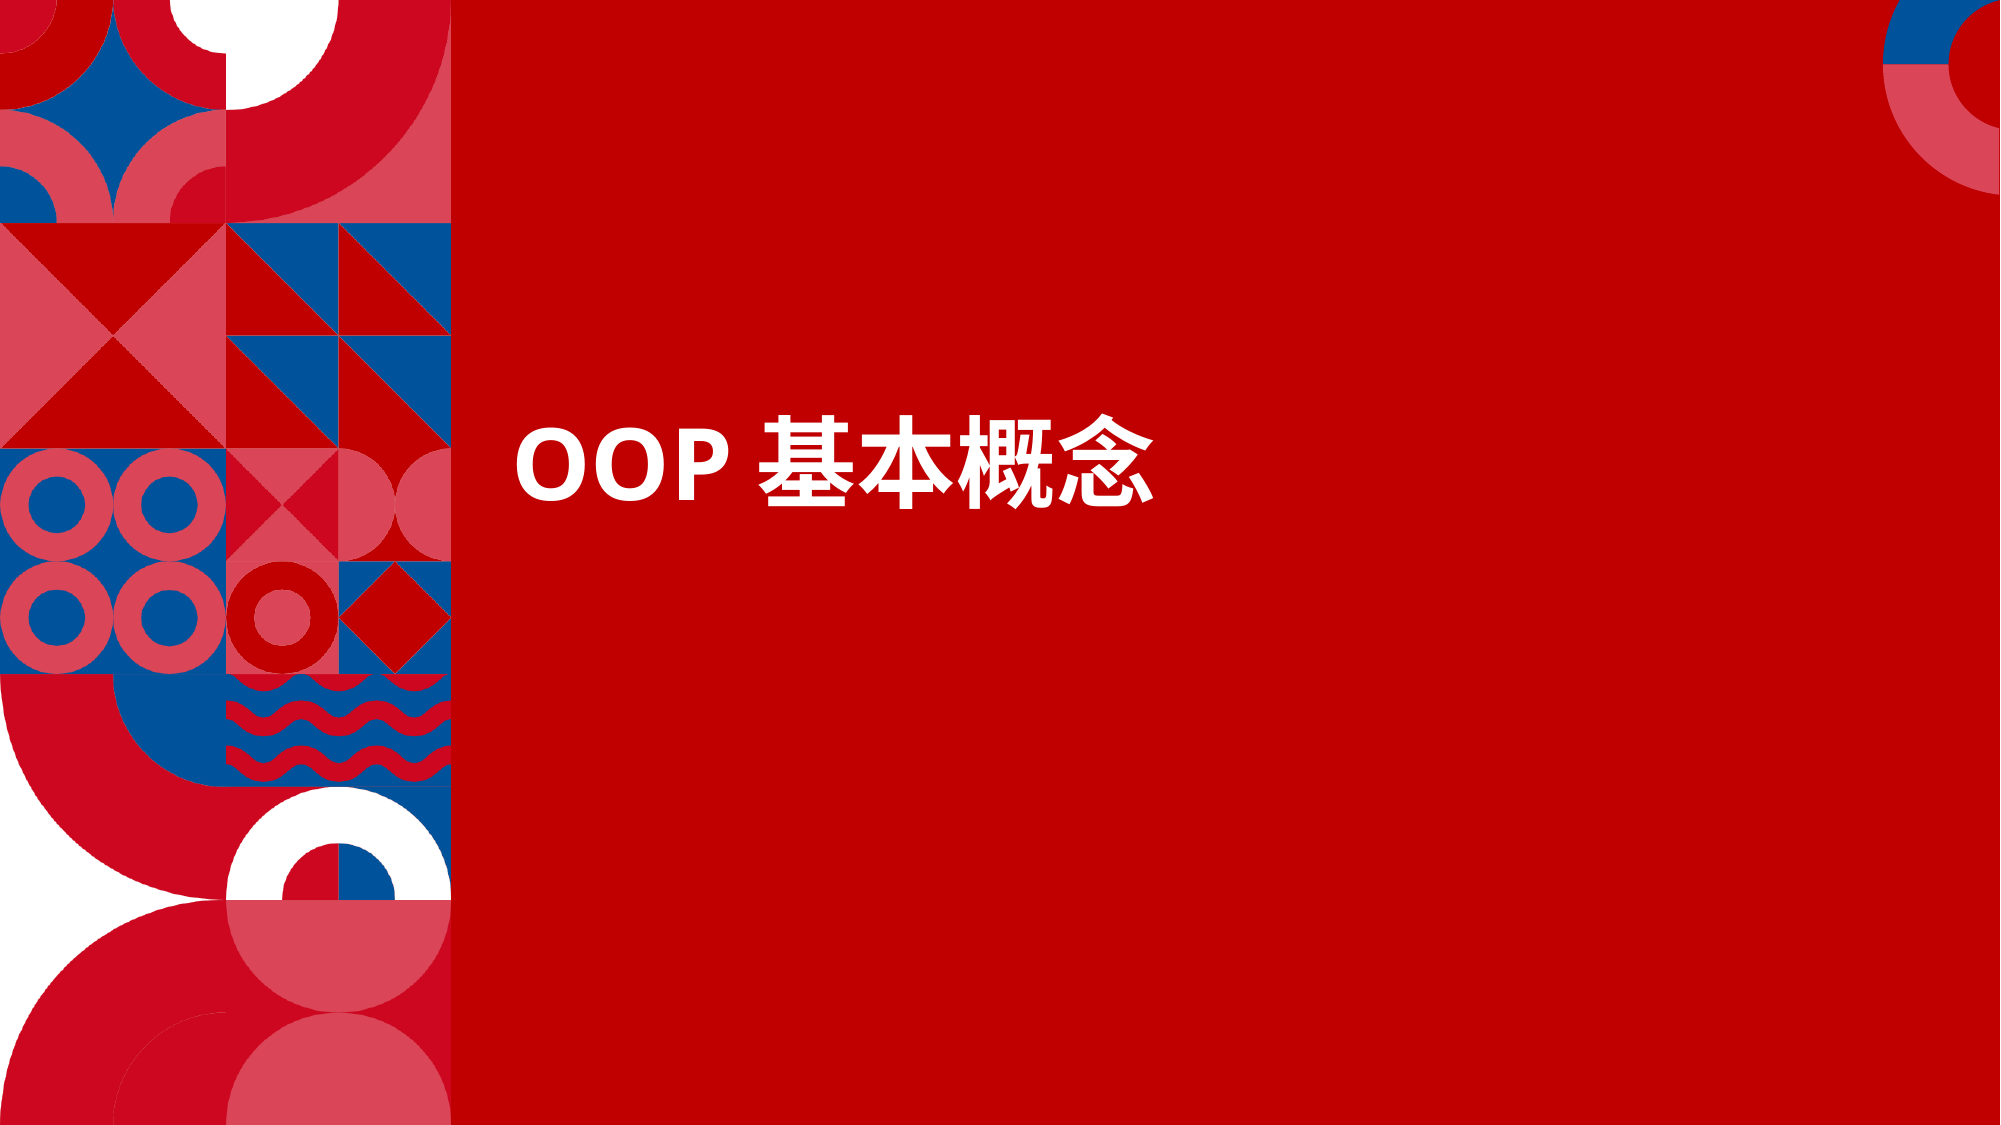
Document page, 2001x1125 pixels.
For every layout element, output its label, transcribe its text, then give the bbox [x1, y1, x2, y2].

picture [0, 0, 451, 1125]
title OOP基本概念 [496, 359, 1844, 577]
